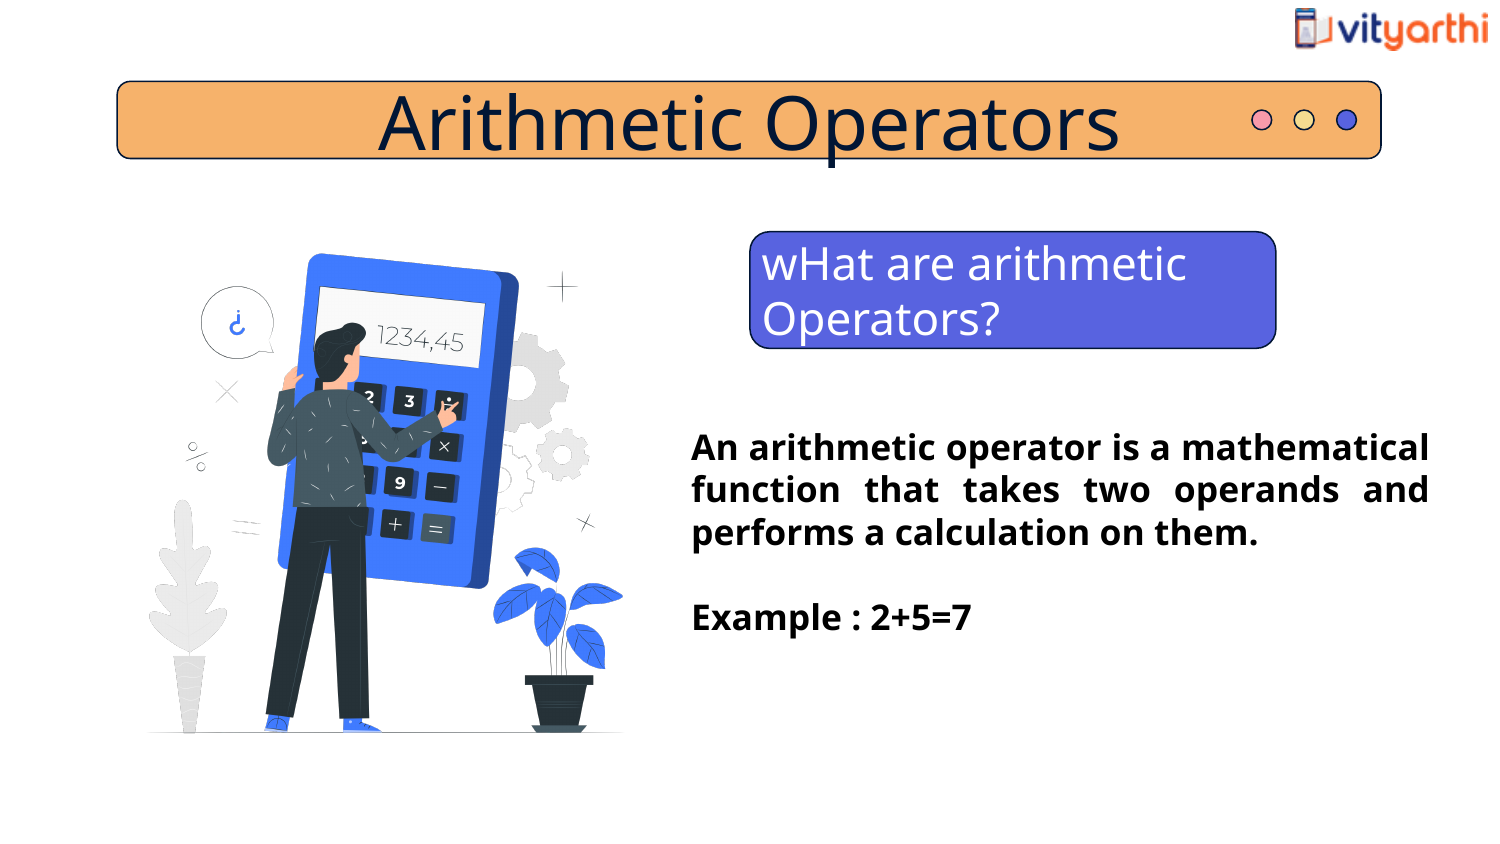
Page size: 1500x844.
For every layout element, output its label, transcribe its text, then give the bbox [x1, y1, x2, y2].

text_box [749, 329, 1276, 349]
text_box An arithmetic operator is a mathematical function that takes two operands and performs a calculation on them. Example : 2+5=7 [691, 348, 1431, 672]
picture [1295, 8, 1488, 51]
text_box [1276, 81, 1382, 159]
text_box Arithmetic Operators [223, 72, 1276, 167]
text_box wHat are arithmetic Operators? [749, 251, 1276, 329]
text_box [749, 231, 1276, 251]
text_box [1251, 109, 1357, 131]
picture [117, 222, 656, 761]
text_box [117, 81, 223, 159]
